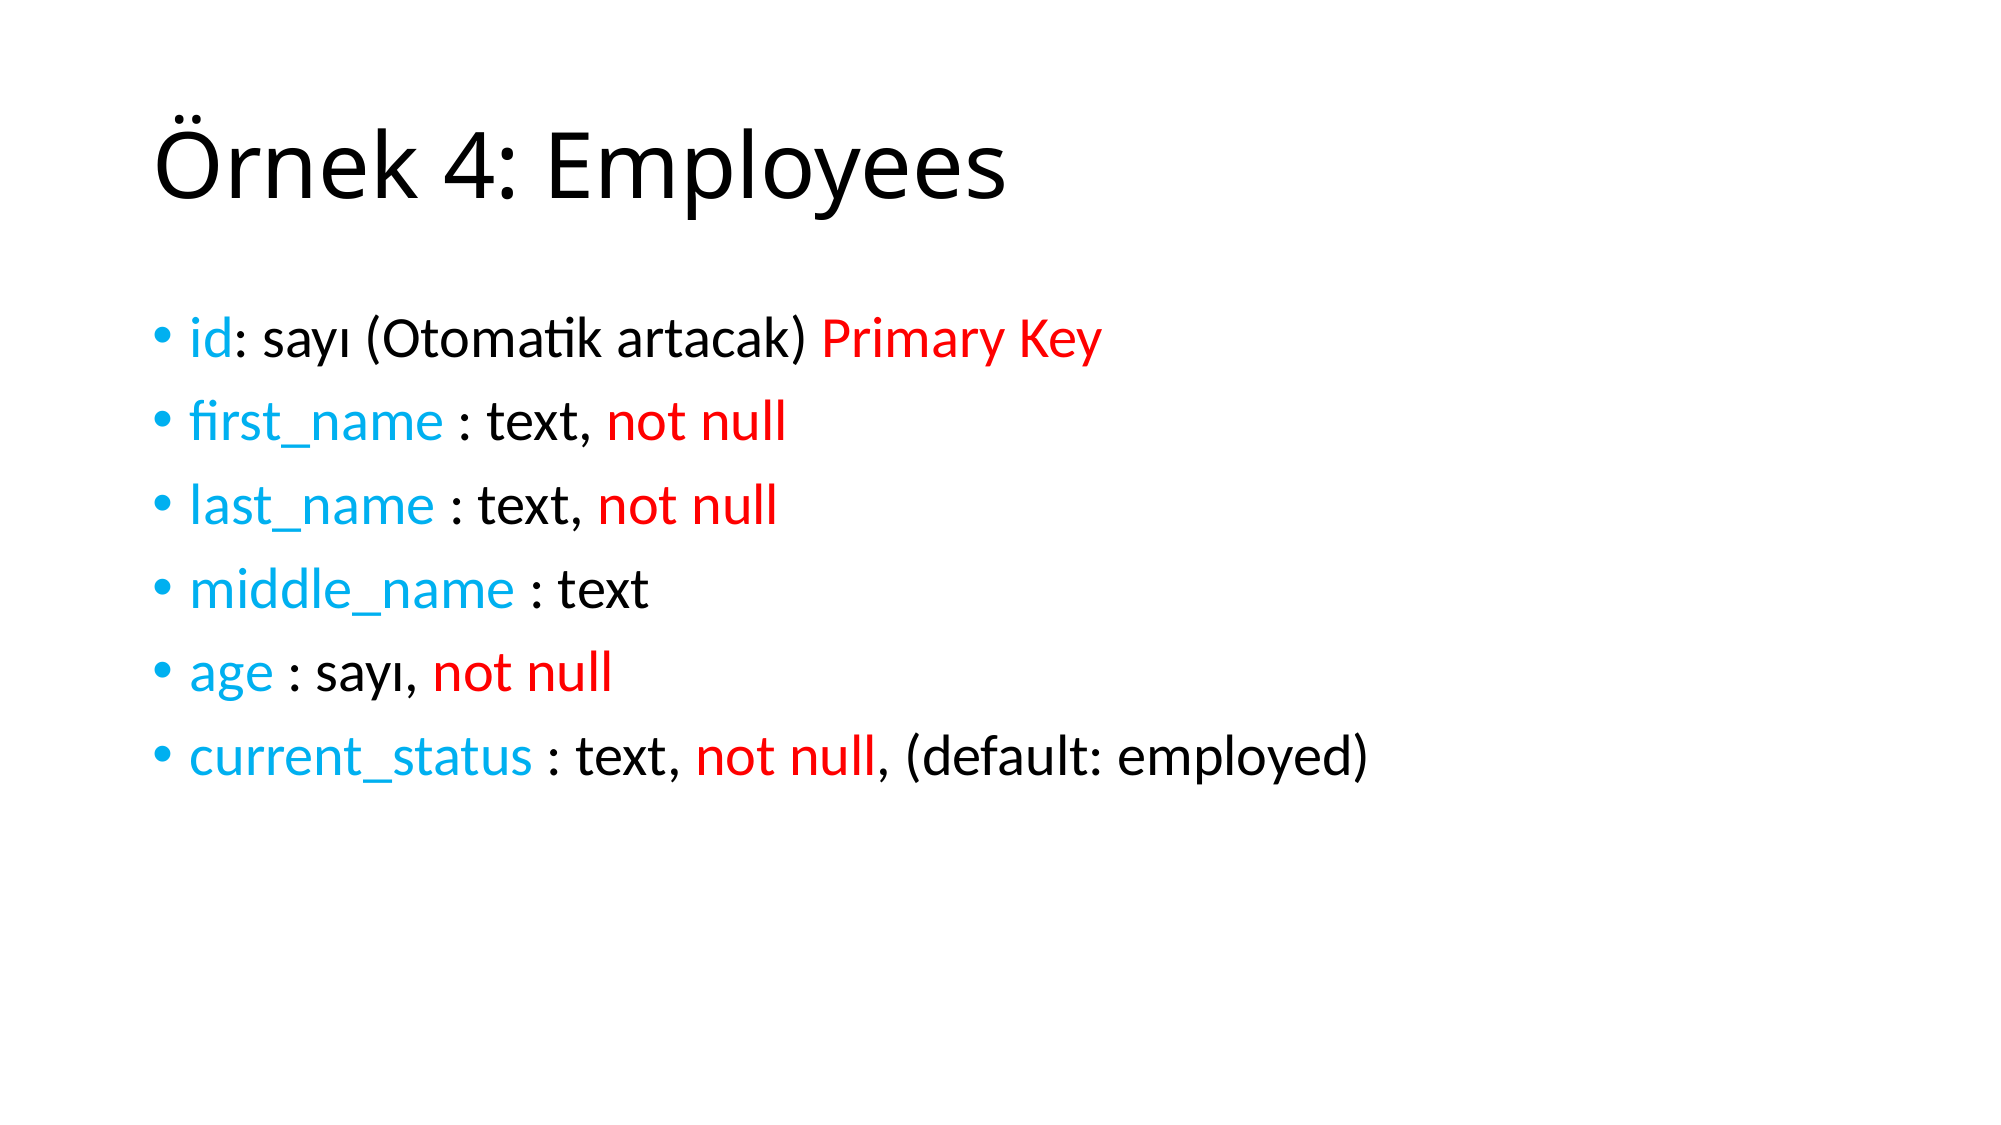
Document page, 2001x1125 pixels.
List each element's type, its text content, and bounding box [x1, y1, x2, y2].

list id: sayı (Otomatik artacak) Primary Key first_name : text, not null last_name : text, not null middle_name : text age : sayı, not null current_status : text, not null, (default: employed) [137, 299, 1863, 1014]
title Örnek 4: Employees [137, 59, 1863, 278]
